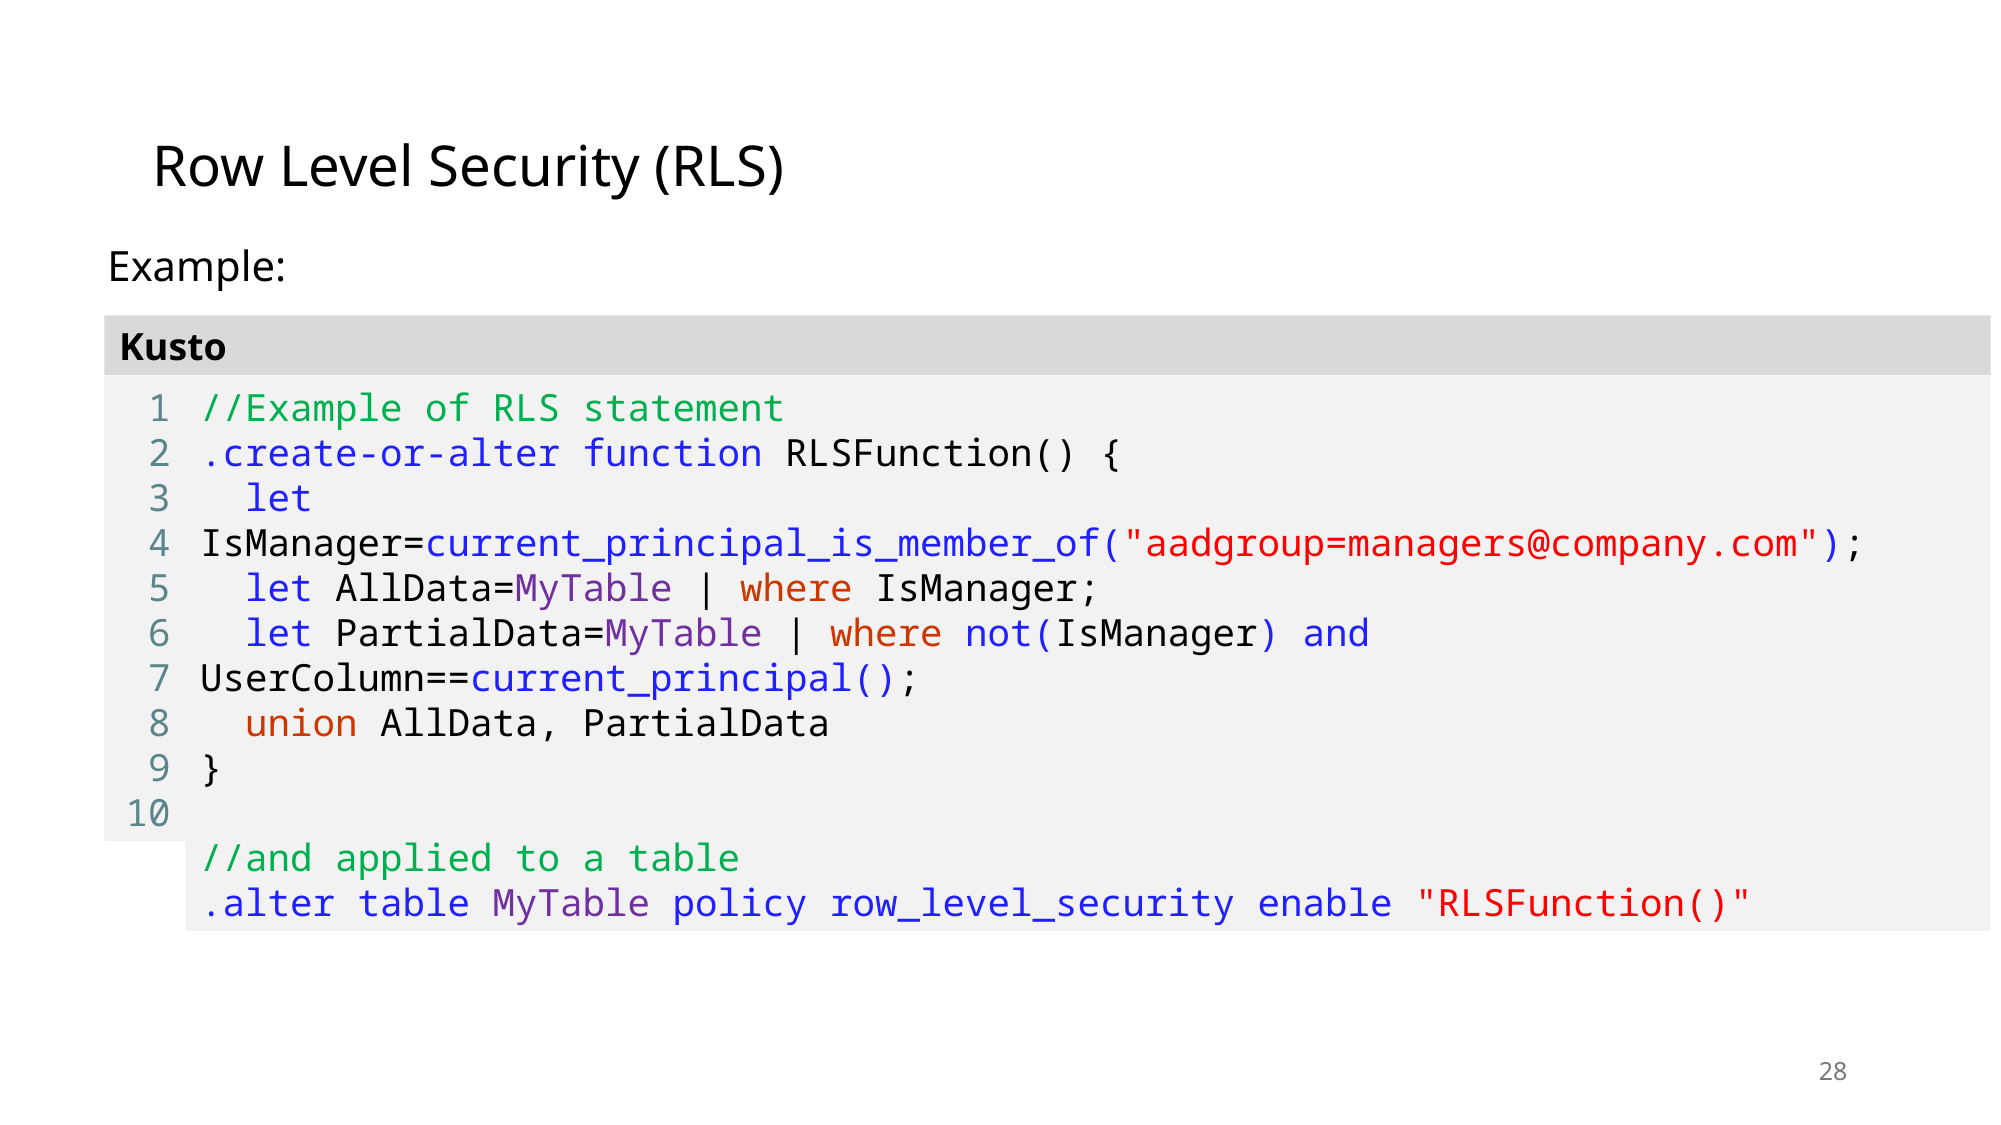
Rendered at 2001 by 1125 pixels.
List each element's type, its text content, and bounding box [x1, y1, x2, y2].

title Row Level Security (RLS) [137, 59, 1863, 237]
text_box Kusto [104, 315, 1991, 376]
text_box 1 2 3 4 5 6 7 8 9 10 [104, 376, 186, 841]
text_box //Example of RLS statement .create-or-alter function RLSFunction() { let IsManager=current_principal_is_member_of("aadgroup=managers@company.com"); let AllData=MyTable | where IsManager; let PartialData=MyTable | where not(IsManager) and UserColumn==current_principal(); union AllData, PartialData } //and applied to a table .alter table MyTable policy row_level_security enable "RLSFunction()" [185, 376, 1991, 931]
list Example: [92, 237, 1908, 1014]
slide_number 28 [1412, 1042, 1863, 1103]
